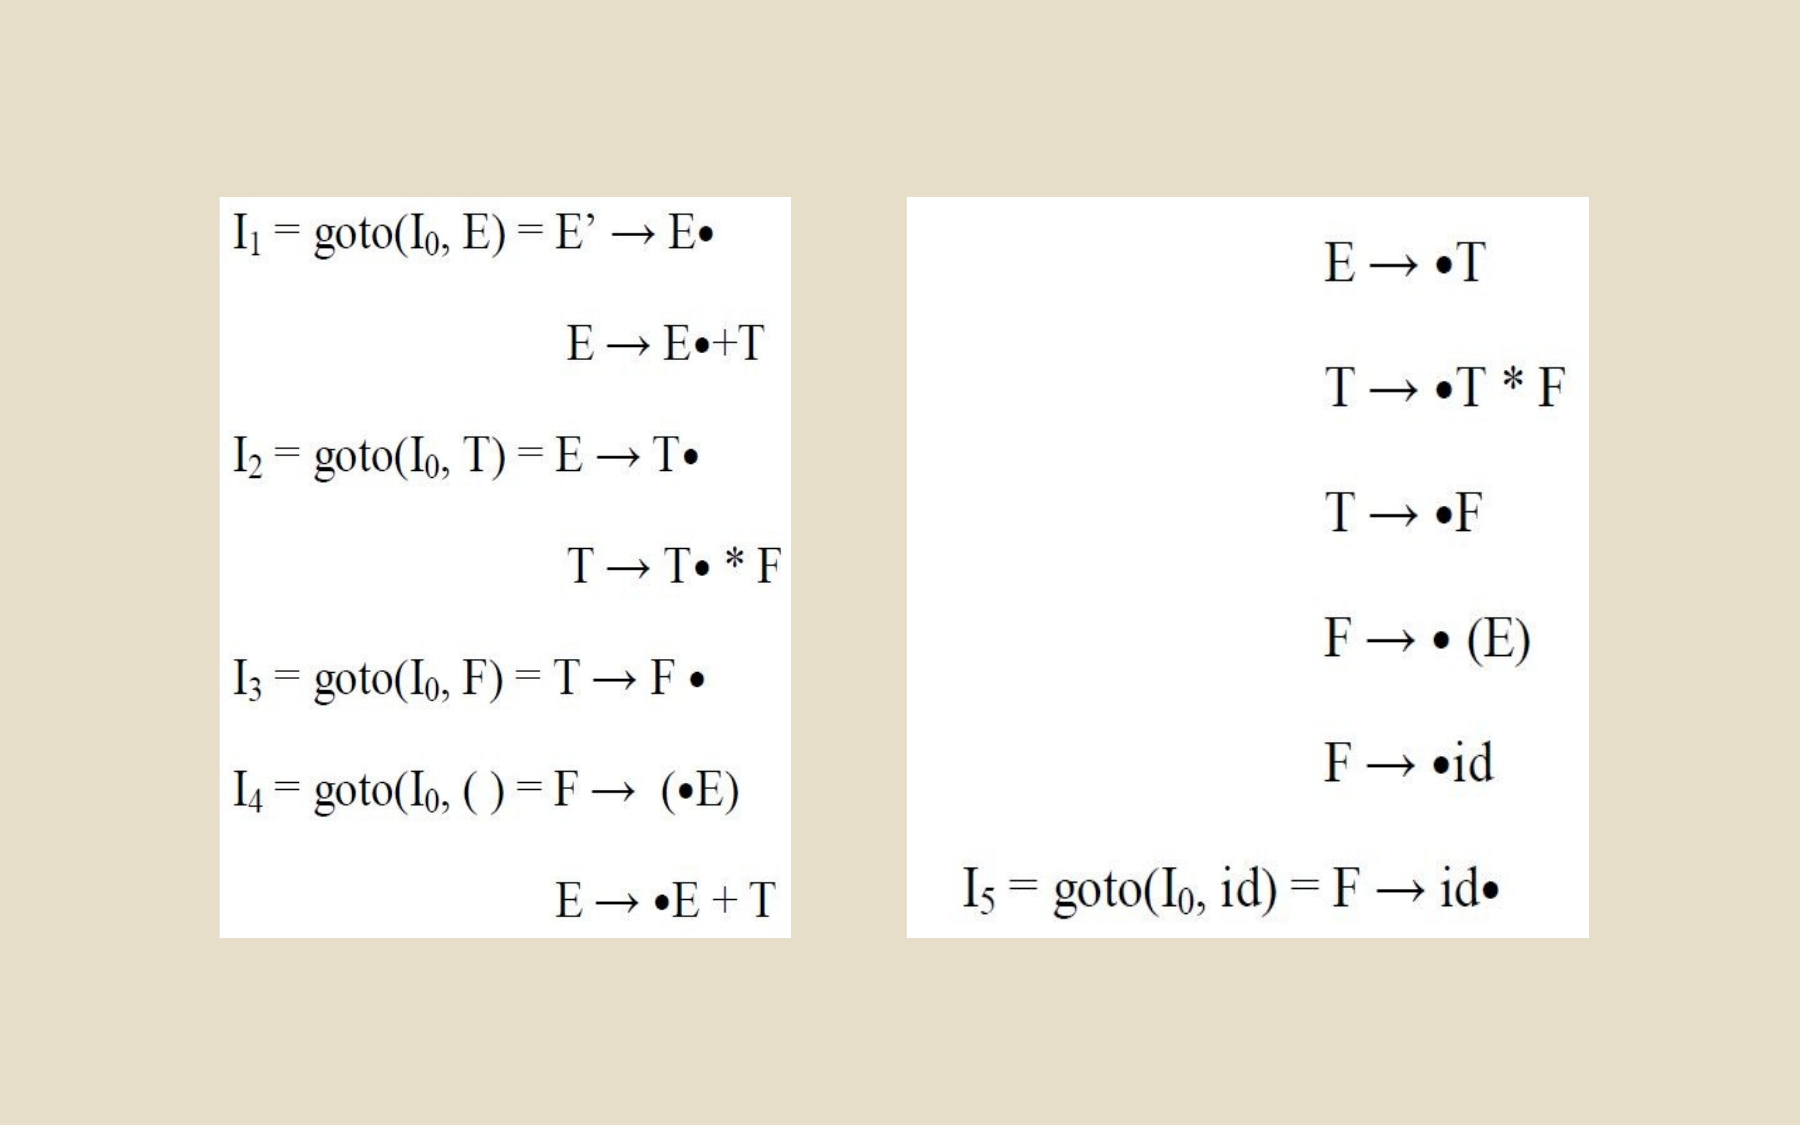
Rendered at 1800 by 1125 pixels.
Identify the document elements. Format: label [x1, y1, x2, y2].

text_box [53, 60, 1747, 1065]
